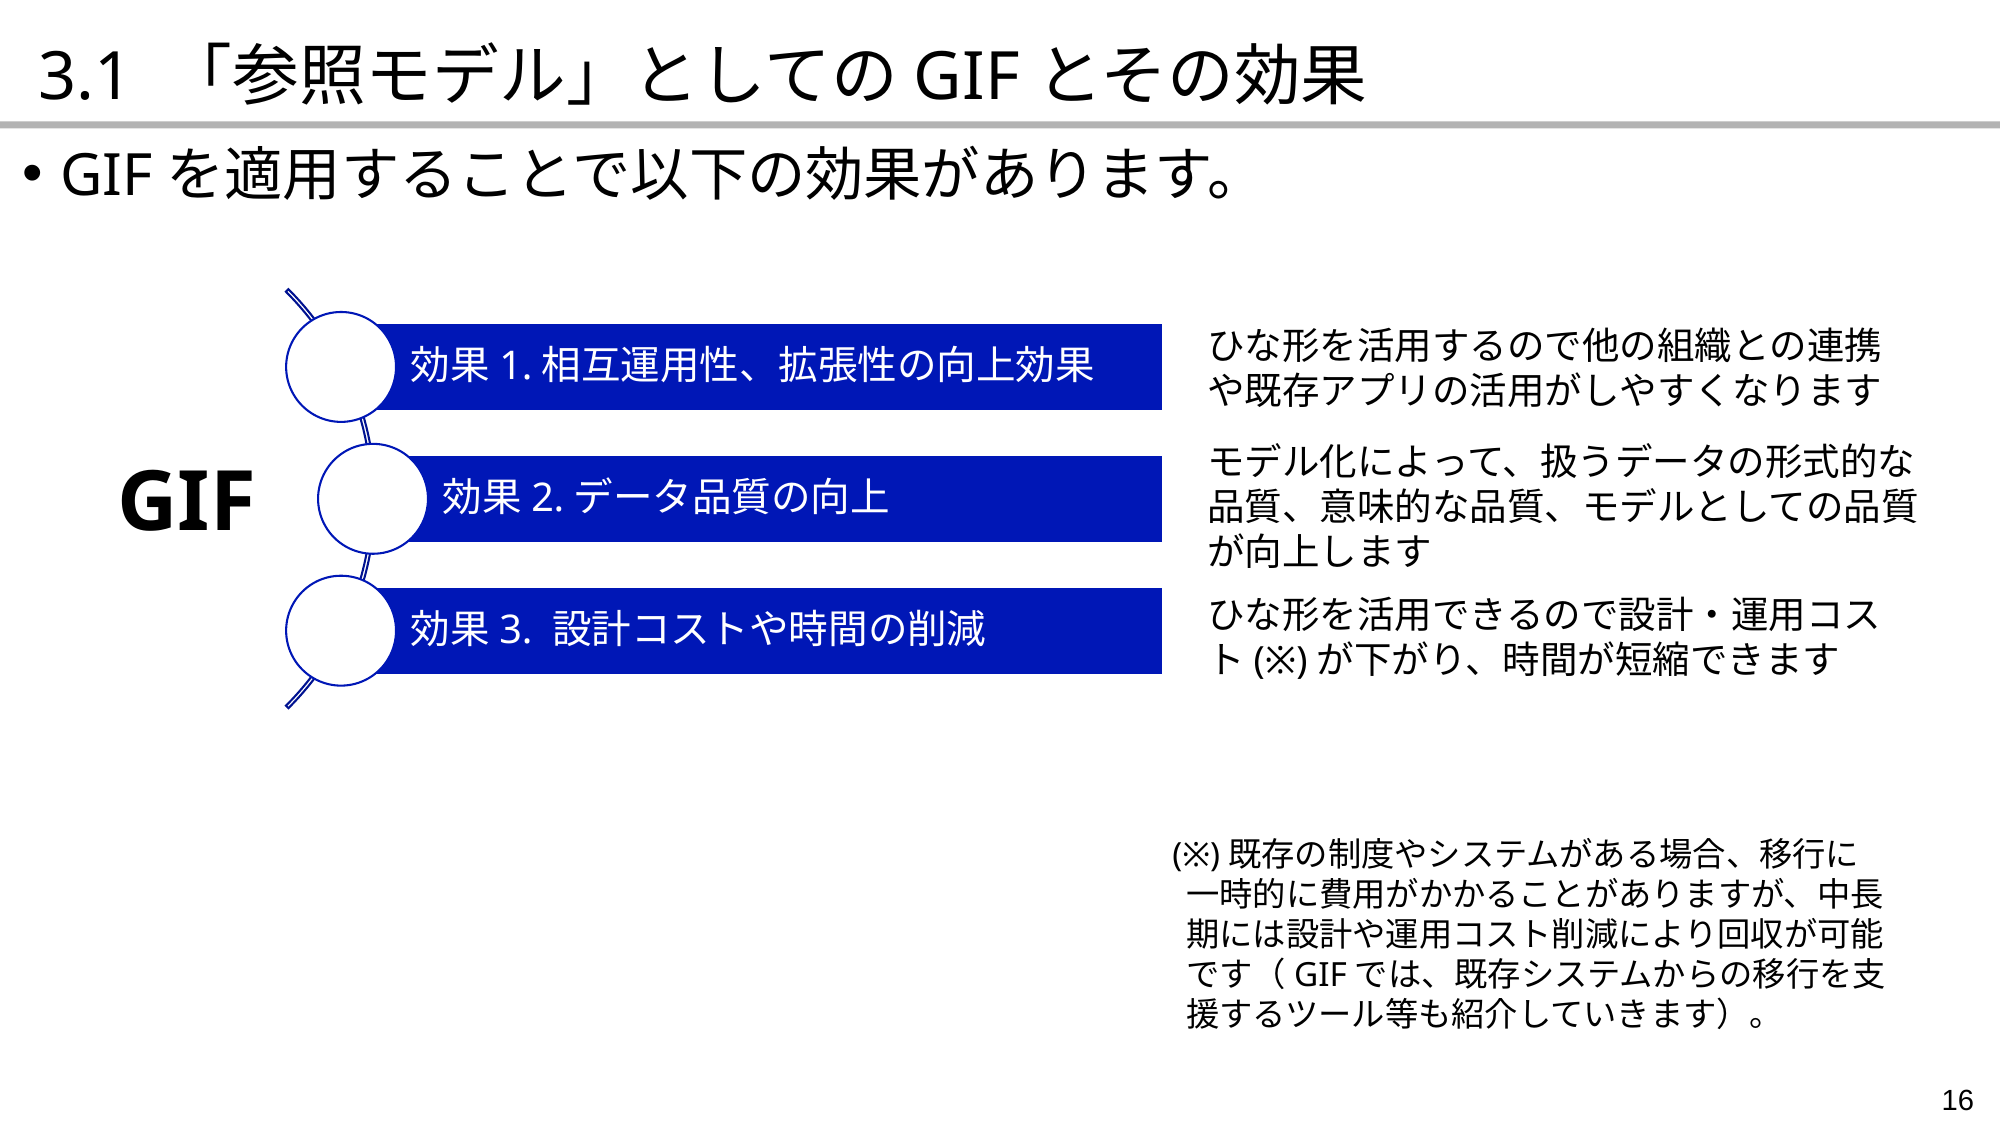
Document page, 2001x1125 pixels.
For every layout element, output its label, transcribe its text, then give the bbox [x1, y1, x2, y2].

text_box モデル化によって、扱うデータの形式的な品質、意味的な品質、モデルとしての品質が向上します [1192, 430, 1942, 581]
text_box GIFを適用することで以下の効果があります。 [7, 137, 1981, 361]
text_box (※)既存の制度やシステムがある場合、移行に一時的に費用がかかることがありますが、中長期には設計や運用コスト削減により回収が可能です（GIFでは、既存システムからの移行を支援するツール等も紹介していきます）。 [1157, 826, 1908, 1041]
text_box GIF [102, 439, 279, 555]
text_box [279, 278, 1169, 719]
slide_number 16 [1881, 1073, 1989, 1124]
text_box ひな形を活用できるので設計・運用コスト(※)が下がり、時間が短縮できます [1192, 583, 1906, 689]
text_box 3.1 「参照モデル」としてのGIFとその効果 [23, 34, 1910, 121]
text_box ひな形を活用するので他の組織との連携や既存アプリの活用がしやすくなります [1192, 314, 1906, 420]
